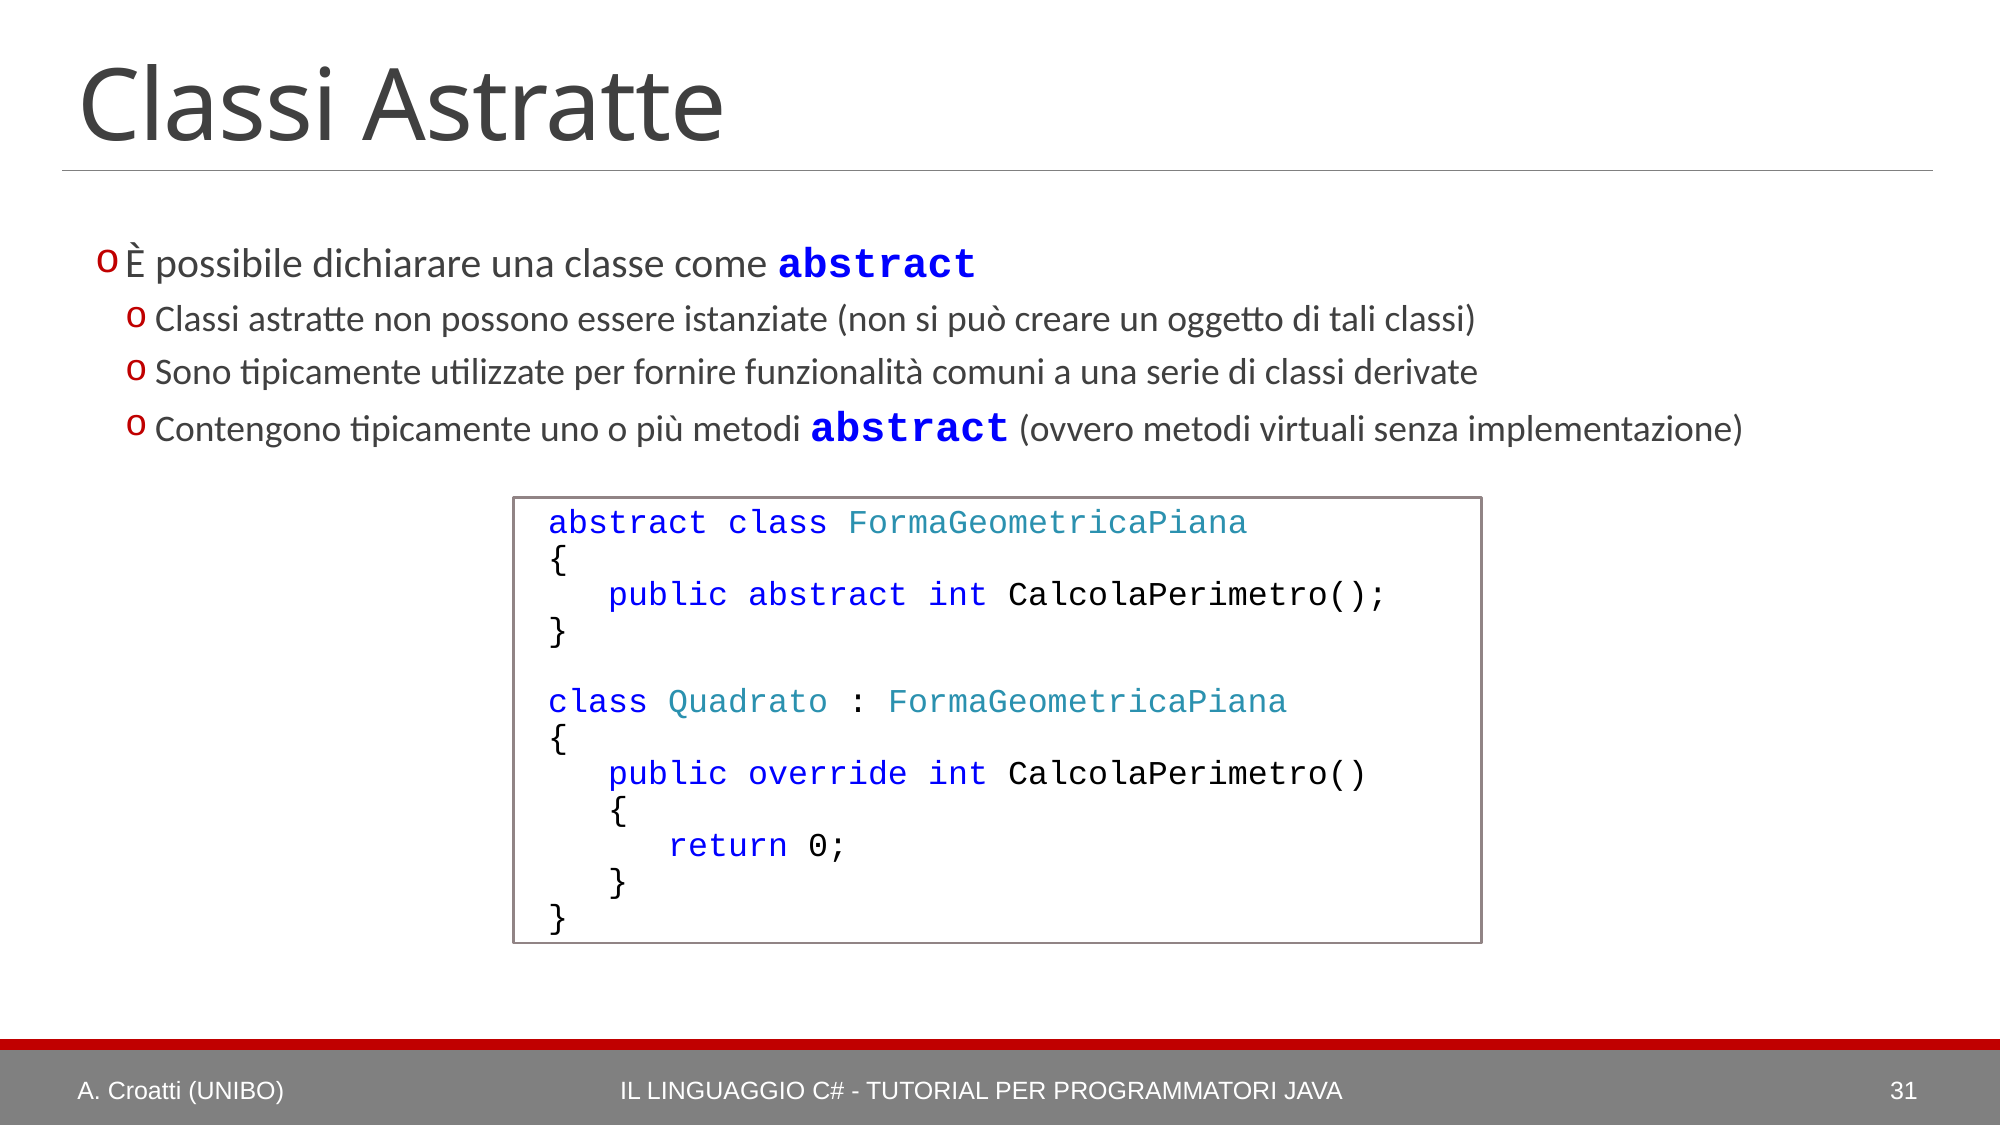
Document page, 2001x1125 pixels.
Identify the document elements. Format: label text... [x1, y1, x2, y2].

footer Il Linguaggio C# - Tutorial per Programmatori Java [339, 1059, 1624, 1120]
slide_number 31 [1624, 1059, 1933, 1120]
title Classi Astratte [62, 47, 1933, 169]
list È possibile dichiarare una classe come abstract Classi astratte non possono essere istanziate (non si può creare un oggetto di tali classi) Sono tipicamente utilizzate per fornire funzionalità comuni a una serie di classi derivate Contengono tipicamente uno o più metodi abstract (ovvero metodi virtuali senza implementazione) [62, 187, 1933, 506]
slide_number A. Croatti (UNIBO) [62, 1059, 339, 1120]
text_box abstract class FormaGeometricaPiana { public abstract int CalcolaPerimetro(); } class Quadrato : FormaGeometricaPiana { public override int CalcolaPerimetro() { return 0; } } [512, 496, 1483, 944]
